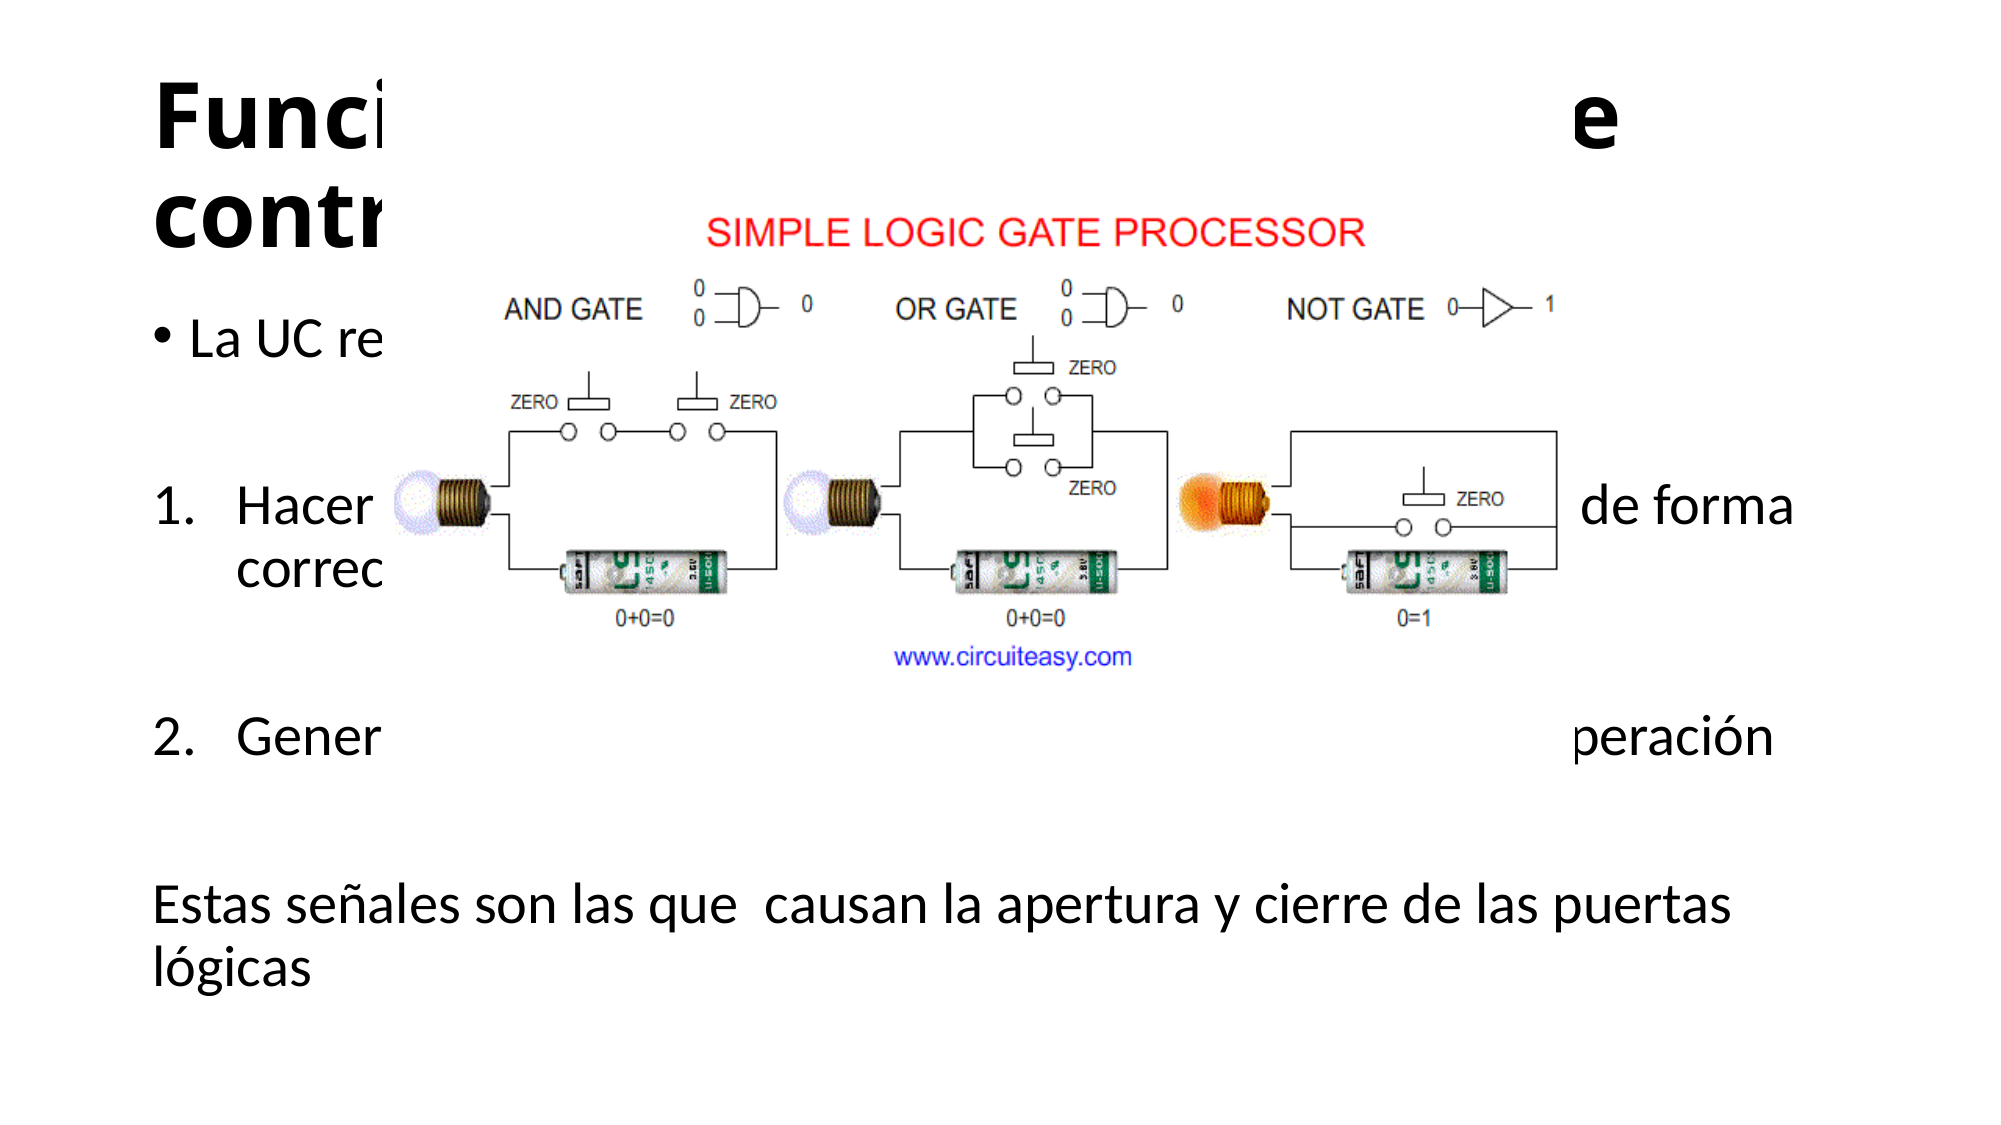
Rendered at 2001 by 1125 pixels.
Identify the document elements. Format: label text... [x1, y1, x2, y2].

picture [382, 0, 1575, 822]
title Funcionamiento de la unidad de control [1575, 59, 1863, 278]
title Funcionamiento de la unidad de control [137, 59, 382, 278]
list La UC realiza dos tareas: Hacer que el procesador ejecute las micro operaciones y de forma correcta Generar las señales de control para realizar cada micro operación Estas señales son las que causan la apertura y cierre de las puertas lógicas [137, 299, 1863, 1014]
